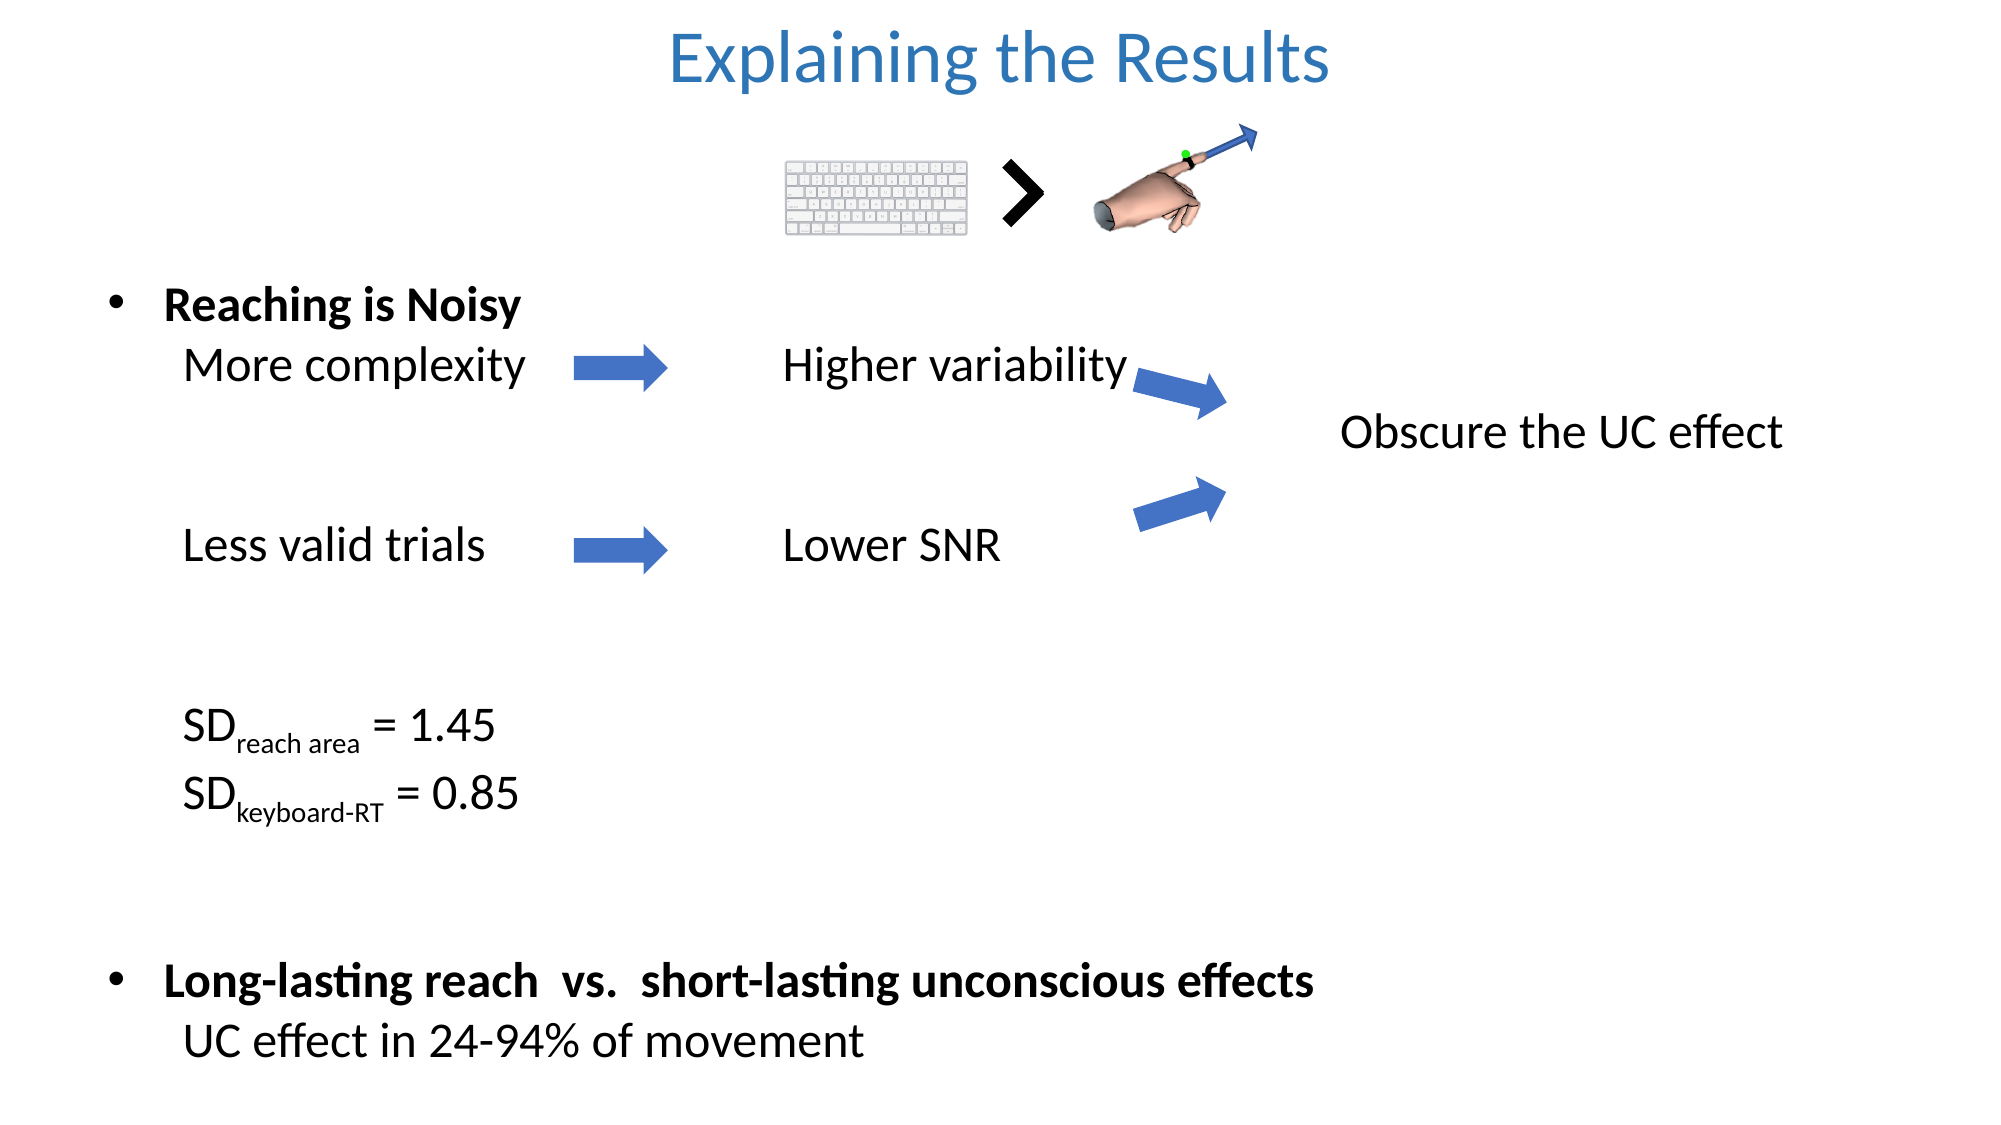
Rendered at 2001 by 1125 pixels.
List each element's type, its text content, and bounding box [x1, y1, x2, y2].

text_box [1131, 474, 1228, 534]
text_box Explaining the Results [0, 0, 2000, 105]
text_box [572, 523, 670, 578]
picture [784, 160, 968, 236]
text_box Obscure the UC effect [1311, 391, 1813, 466]
text_box Reaching is Noisy More complexity Higher variability Less valid trials Lower SNR SDreach area = 1.45 SDkeyboard-RT = 0.85 Long-lasting reach vs. short-lasting unconscious effects UC effect in 24-94% of movement [93, 263, 1930, 1076]
text_box [1131, 366, 1229, 423]
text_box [1006, 163, 1040, 223]
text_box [1080, 143, 1262, 252]
text_box [572, 341, 670, 395]
